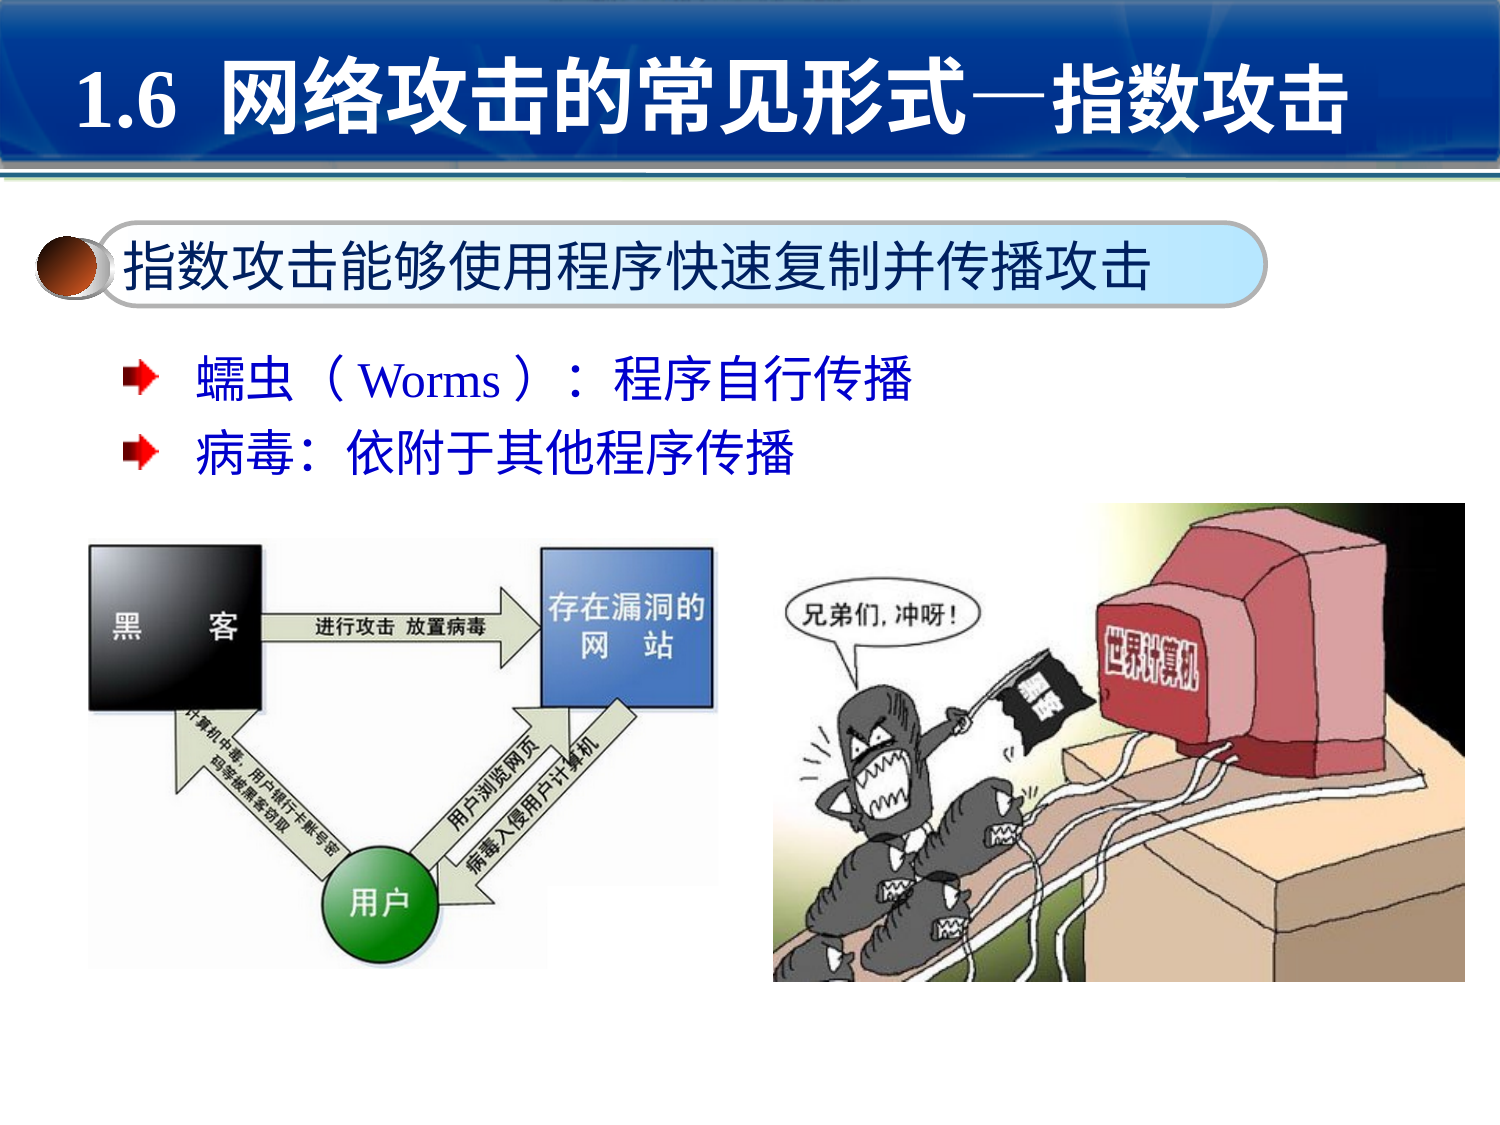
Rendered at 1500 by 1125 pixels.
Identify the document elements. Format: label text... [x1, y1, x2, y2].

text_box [34, 222, 1266, 307]
picture [0, 182, 1500, 1125]
text_box 蠕虫（Worms）：程序自行传播 病毒：依附于其他程序传播 [35, 339, 1489, 610]
text_box 1.6 网络攻击的常见形式—指数攻击 [0, 0, 1425, 188]
